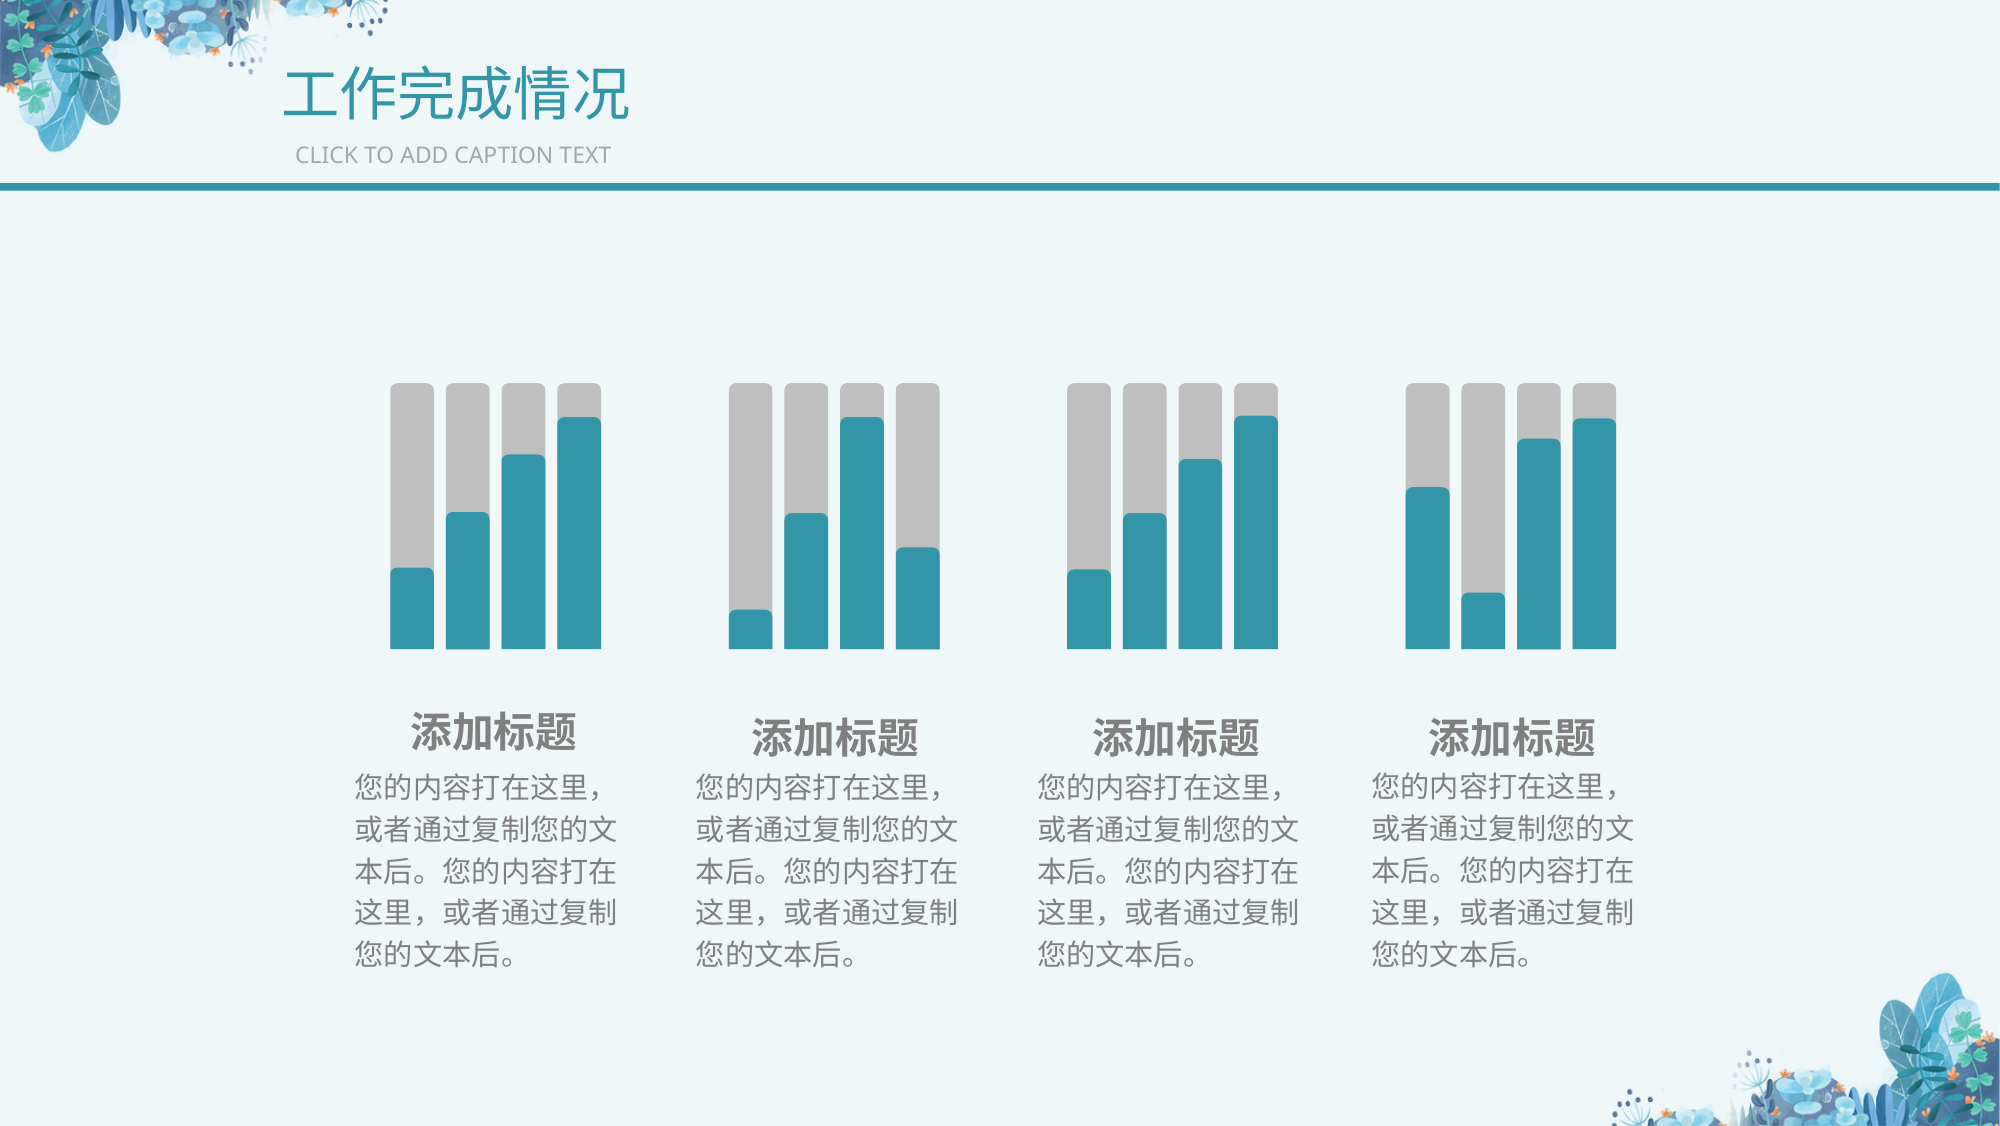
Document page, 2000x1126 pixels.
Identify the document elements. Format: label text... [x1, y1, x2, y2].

text_box [445, 383, 490, 518]
text_box [1405, 487, 1450, 650]
text_box 添加标题 [1414, 704, 1611, 769]
text_box 您的内容打在这里，或者通过复制您的文本后。您的内容打在这里，或者通过复制您的文本后。 [680, 754, 990, 980]
text_box [390, 567, 434, 650]
text_box [1517, 383, 1561, 442]
text_box [784, 513, 829, 650]
text_box [1517, 438, 1561, 650]
text_box 添加标题 [395, 698, 593, 764]
text_box [1405, 383, 1450, 492]
picture [0, 0, 2000, 56]
picture [0, 191, 2000, 1126]
text_box [1178, 458, 1223, 650]
text_box [1067, 569, 1111, 650]
text_box [557, 383, 602, 423]
text_box [784, 383, 829, 519]
text_box 添加标题 [1078, 704, 1275, 769]
text_box [445, 512, 490, 650]
text_box [501, 383, 546, 459]
text_box 您的内容打在这里，或者通过复制您的文本后。您的内容打在这里，或者通过复制您的文本后。 [1358, 754, 1668, 978]
text_box [1461, 592, 1506, 650]
text_box [895, 383, 940, 553]
text_box [1178, 383, 1223, 465]
text_box [840, 383, 884, 420]
text_box [840, 417, 884, 650]
text_box [1461, 383, 1506, 598]
text_box 添加标题 [737, 704, 934, 769]
text_box [1572, 383, 1617, 425]
text_box [728, 383, 773, 615]
text_box [1234, 383, 1278, 419]
text_box [1572, 418, 1617, 650]
text_box [1122, 383, 1167, 519]
text_box [501, 454, 546, 650]
text_box [390, 383, 434, 571]
text_box [1067, 383, 1111, 573]
text_box 您的内容打在这里，或者通过复制您的文本后。您的内容打在这里，或者通过复制您的文本后。 [339, 754, 649, 980]
text_box [728, 609, 773, 650]
text_box [557, 417, 602, 650]
text_box [1122, 513, 1167, 650]
text_box [1234, 415, 1278, 650]
text_box [895, 547, 940, 650]
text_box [0, 56, 2000, 191]
text_box 您的内容打在这里，或者通过复制您的文本后。您的内容打在这里，或者通过复制您的文本后。 [1022, 754, 1332, 980]
